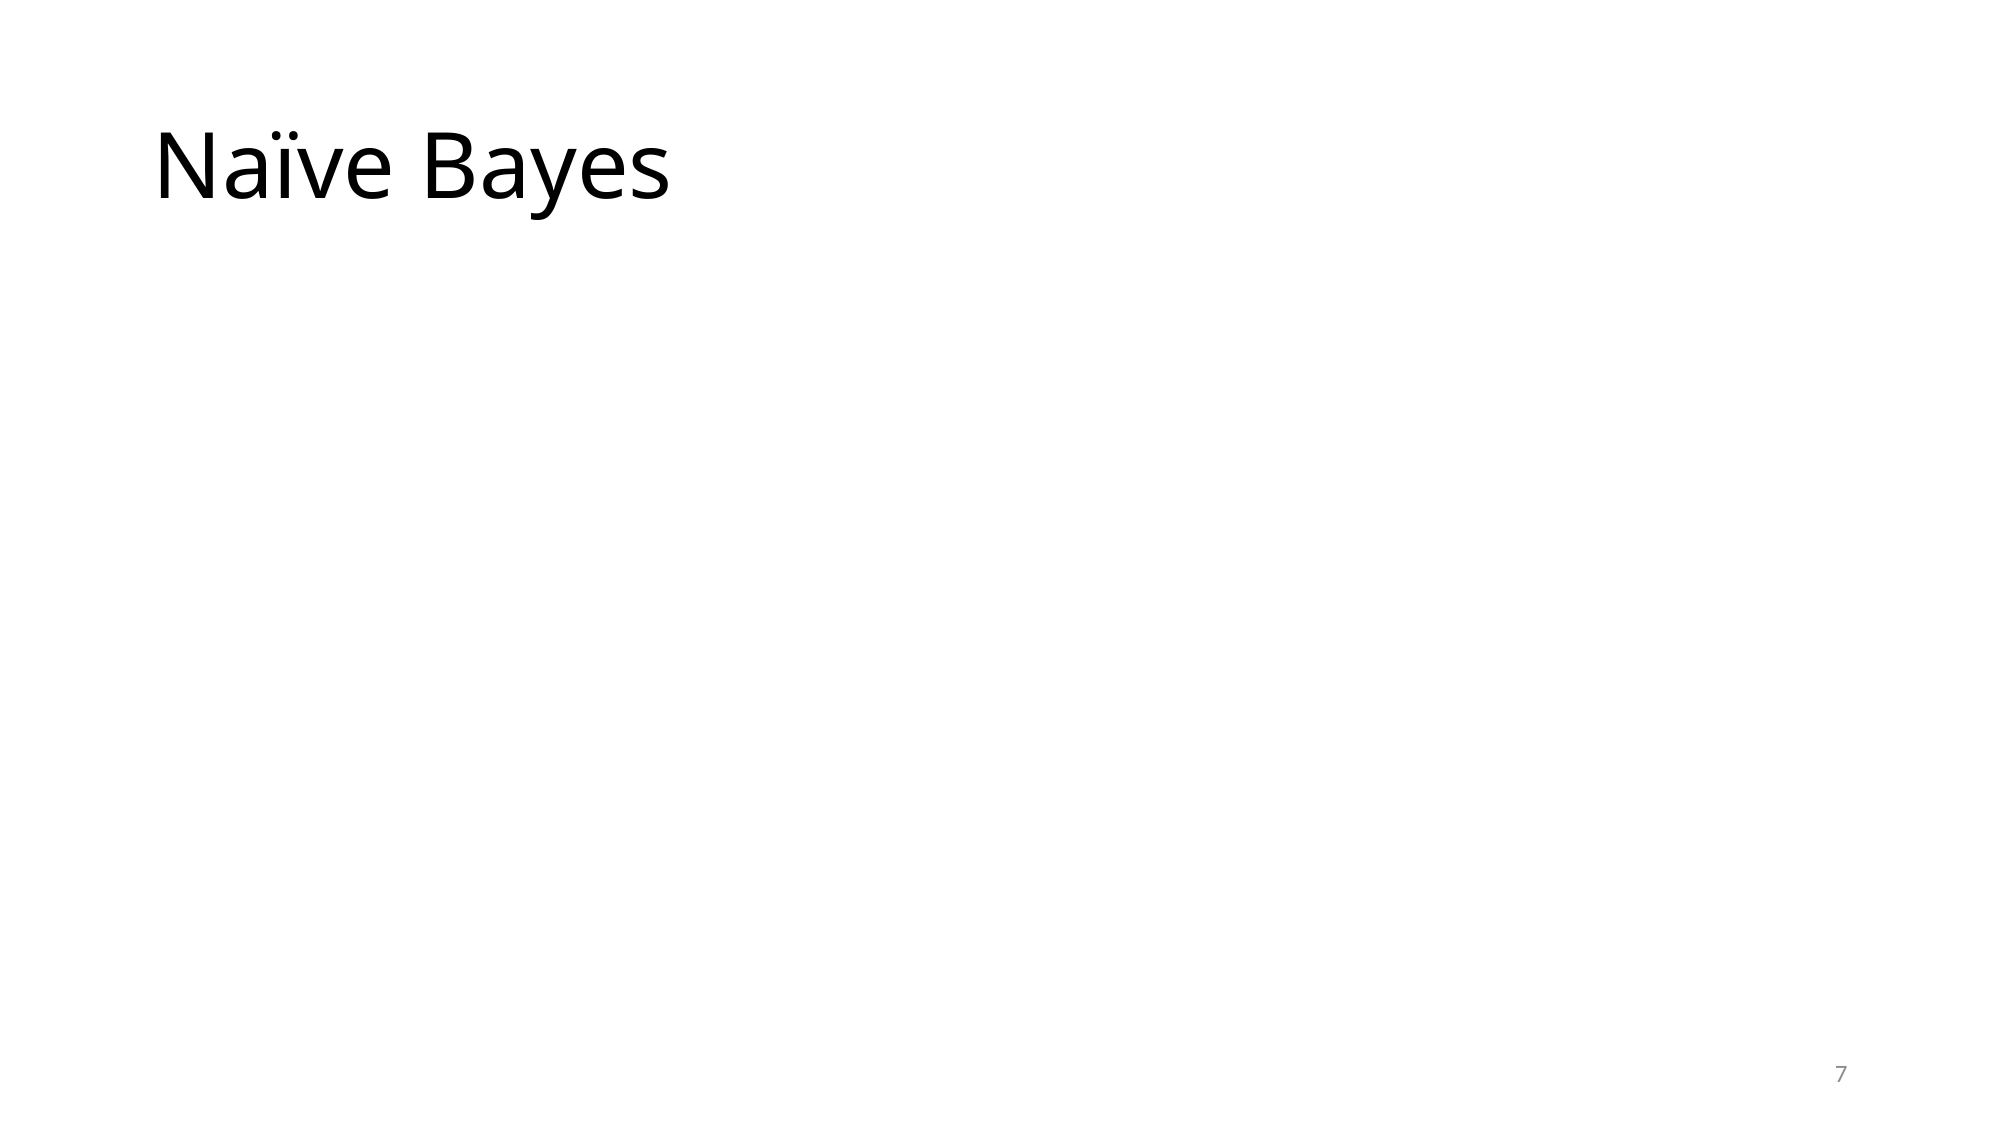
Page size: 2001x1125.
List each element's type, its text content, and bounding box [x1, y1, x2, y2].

slide_number 7 [1412, 1042, 1863, 1103]
title Naïve Bayes [137, 59, 1863, 278]
